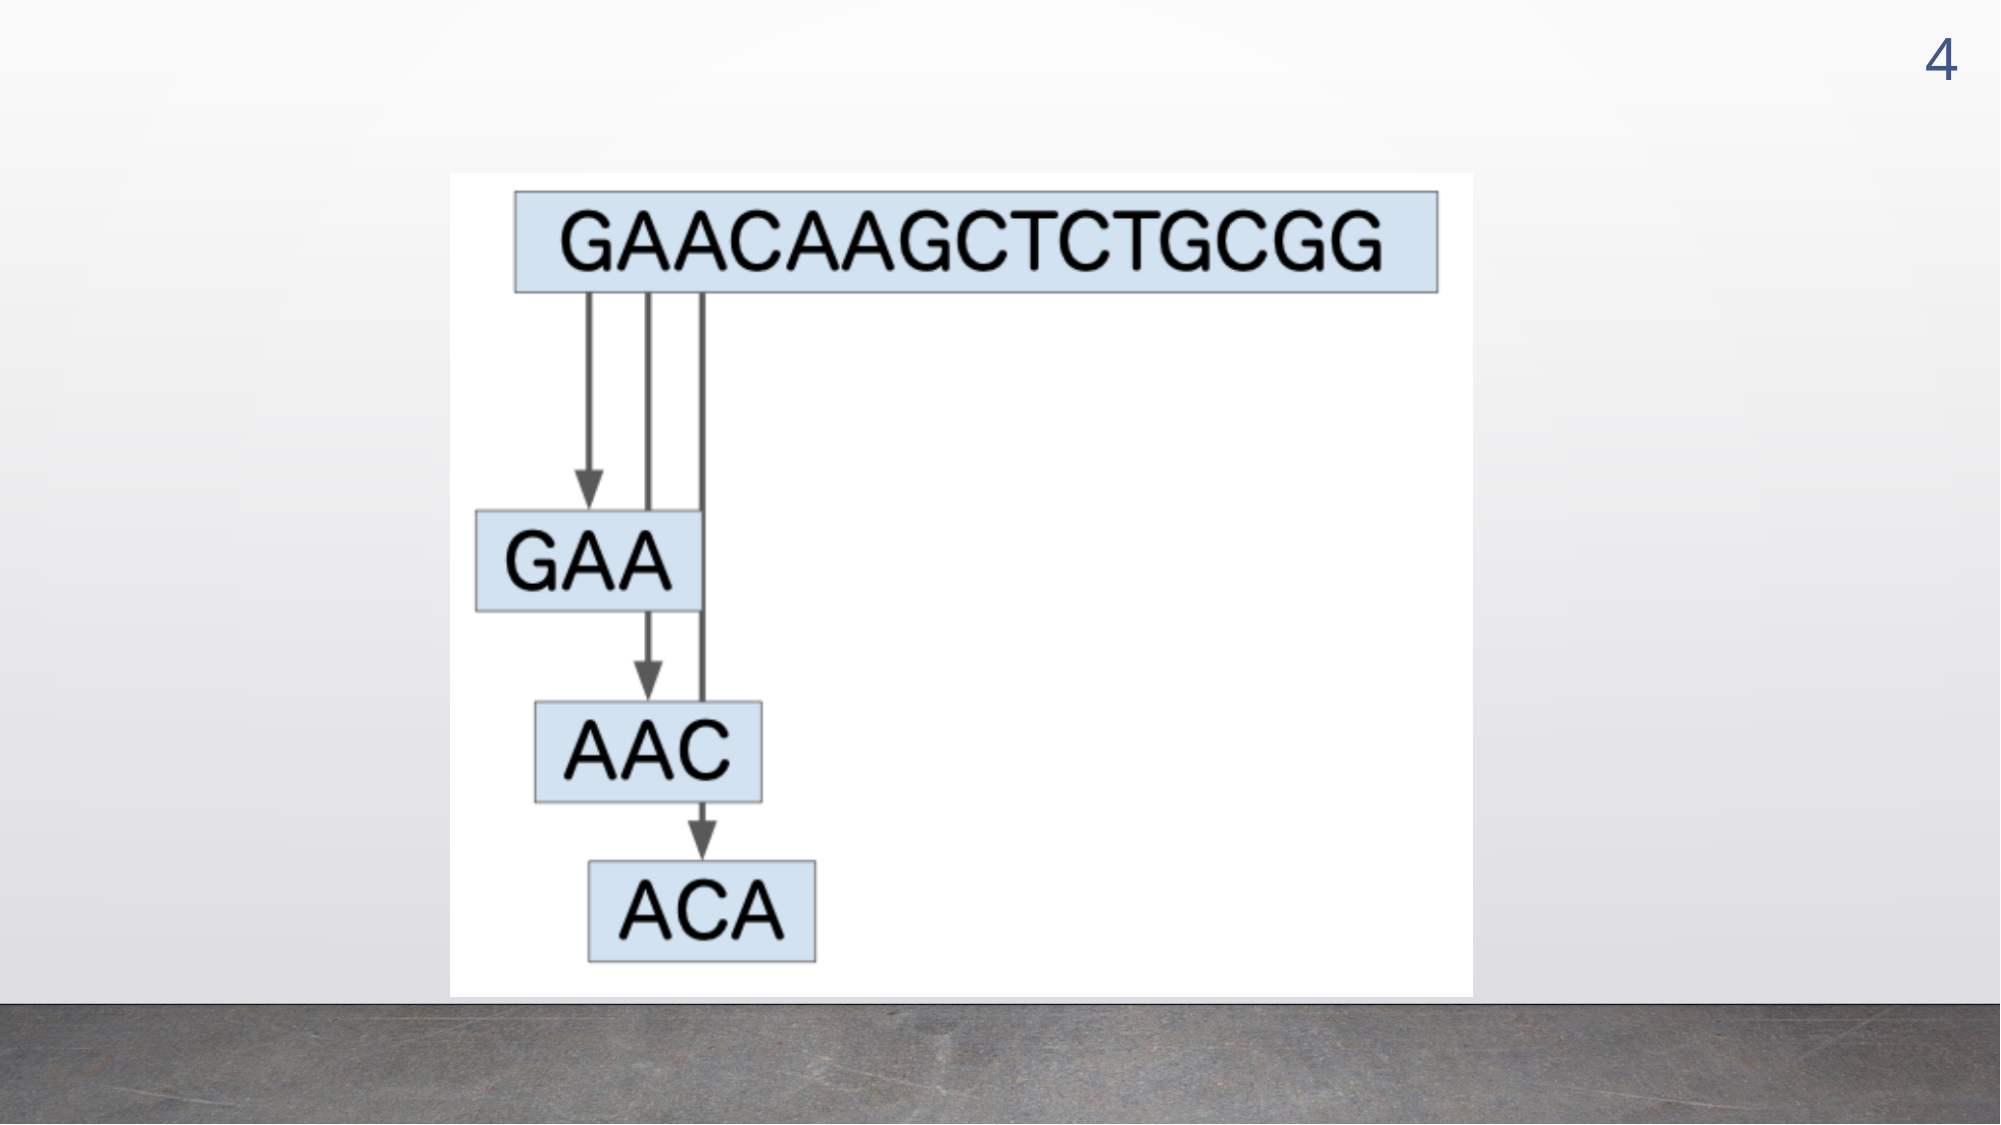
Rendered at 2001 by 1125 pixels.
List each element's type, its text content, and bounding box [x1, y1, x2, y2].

picture [0, 1004, 2000, 1124]
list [449, 173, 1473, 997]
slide_number 4 [1840, 15, 1974, 98]
